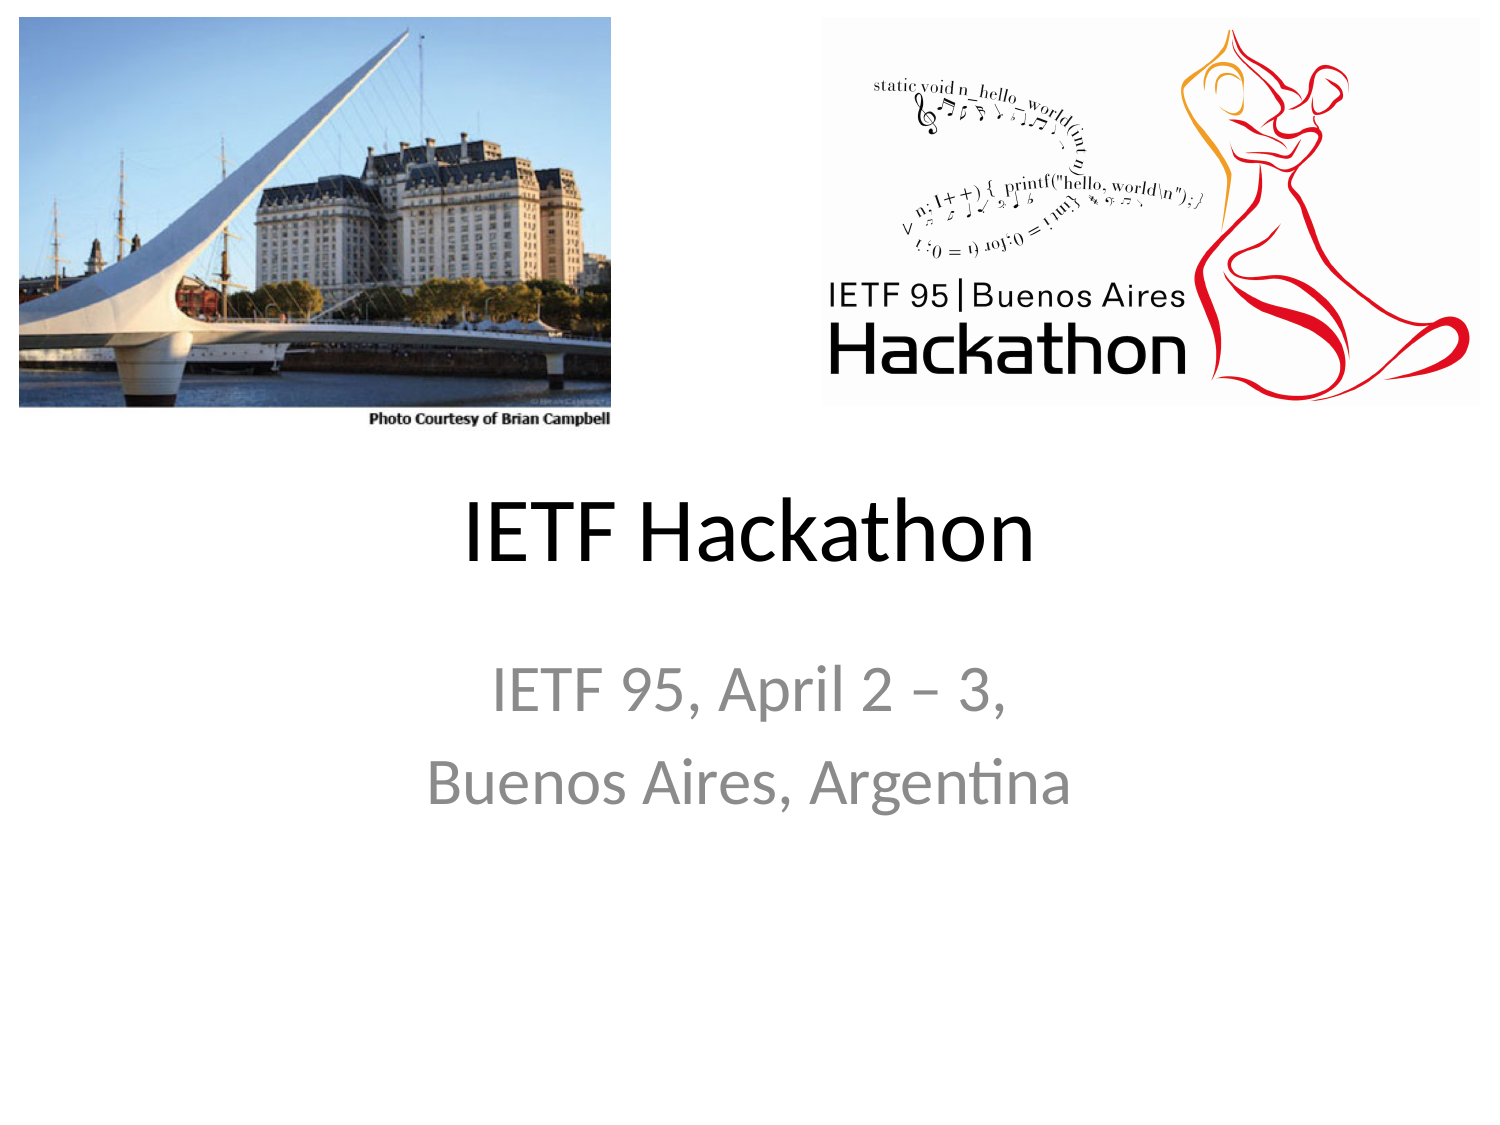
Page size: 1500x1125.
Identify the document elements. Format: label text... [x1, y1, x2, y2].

title IETF Hackathon [112, 349, 1388, 591]
picture [19, 17, 612, 432]
subtitle IETF 95, April 2 – 3, Buenos Aires, Argentina [225, 637, 1275, 925]
picture [821, 17, 1481, 406]
